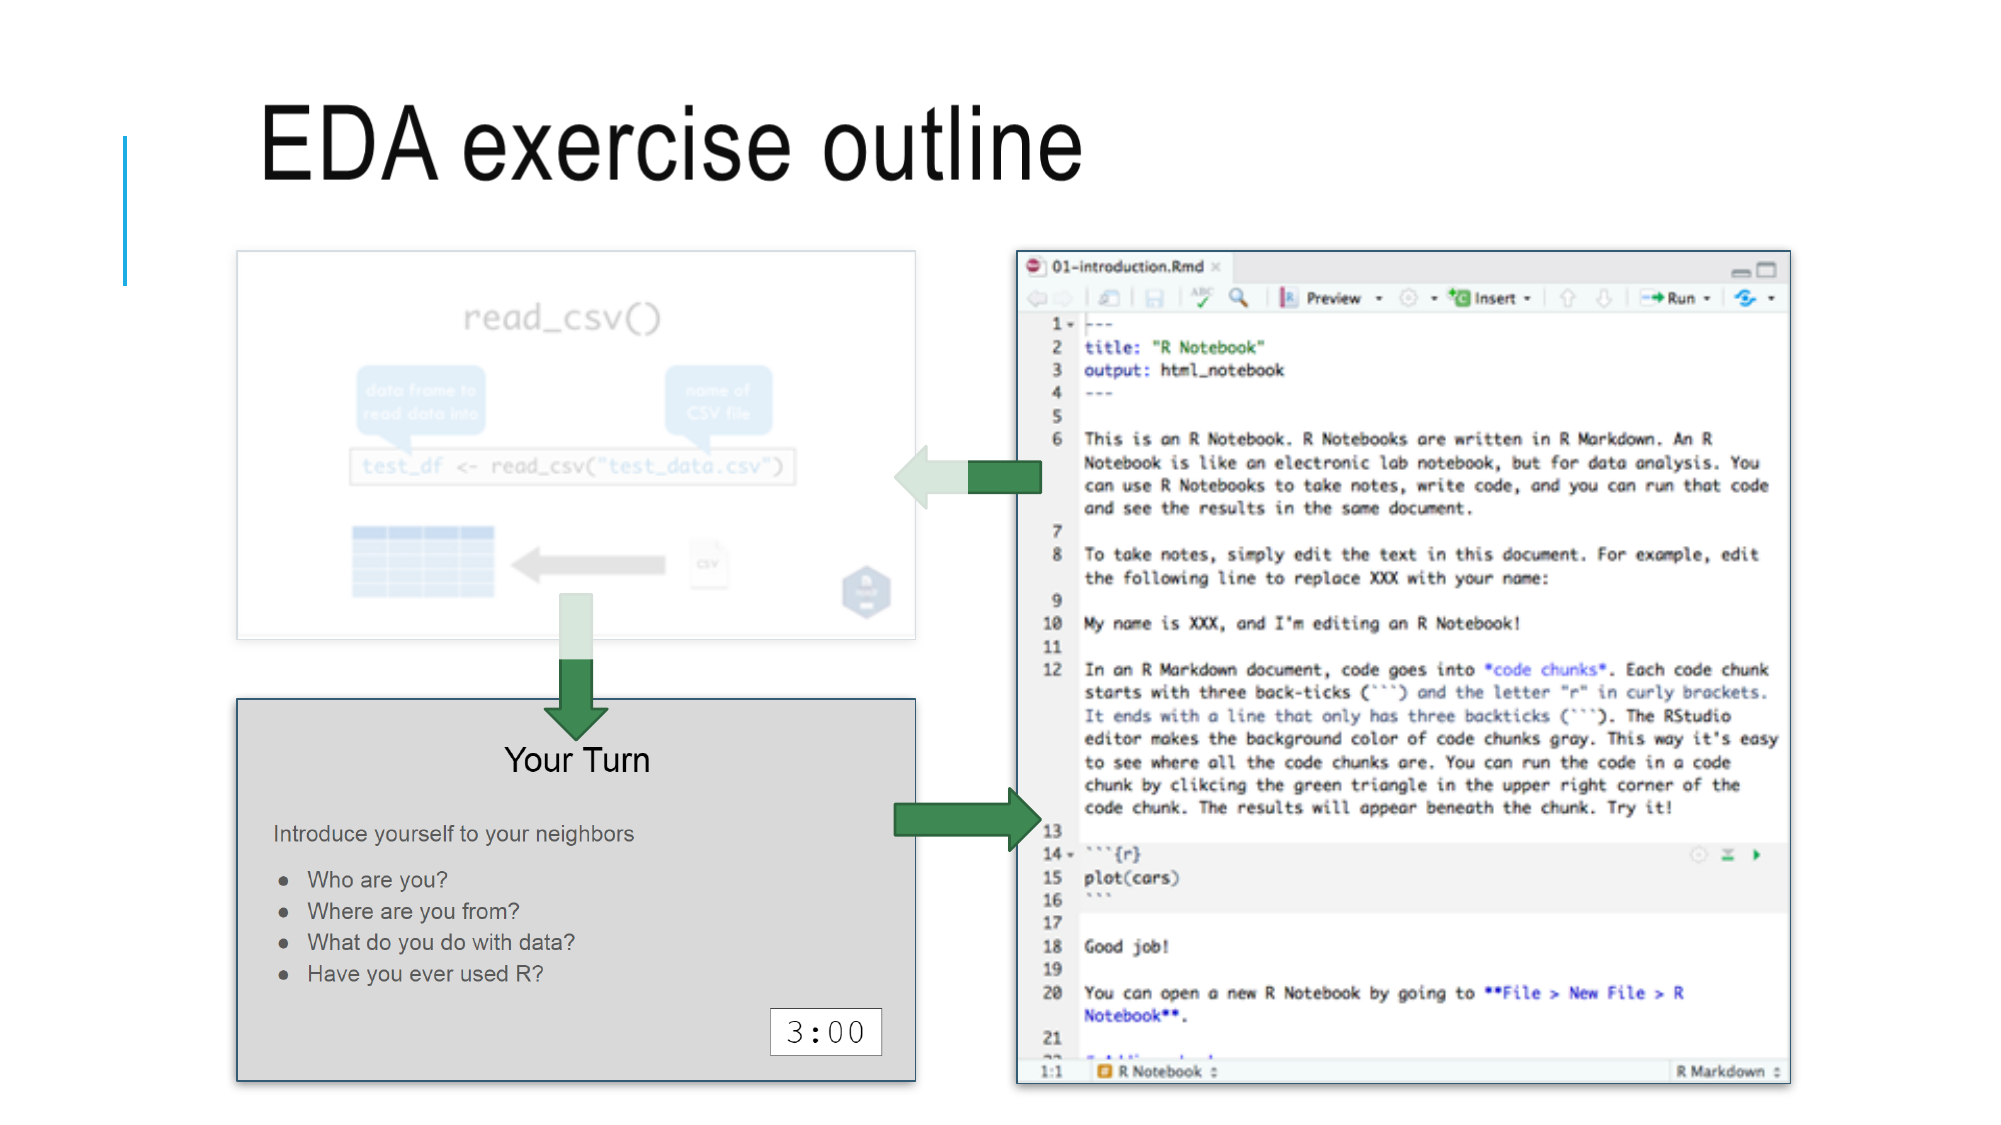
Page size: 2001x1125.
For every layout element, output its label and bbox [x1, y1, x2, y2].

text_box [969, 460, 1010, 495]
picture [195, 29, 1840, 1084]
text_box [195, 284, 969, 661]
picture [237, 699, 916, 1081]
text_box [559, 661, 594, 694]
text_box [921, 787, 1010, 853]
